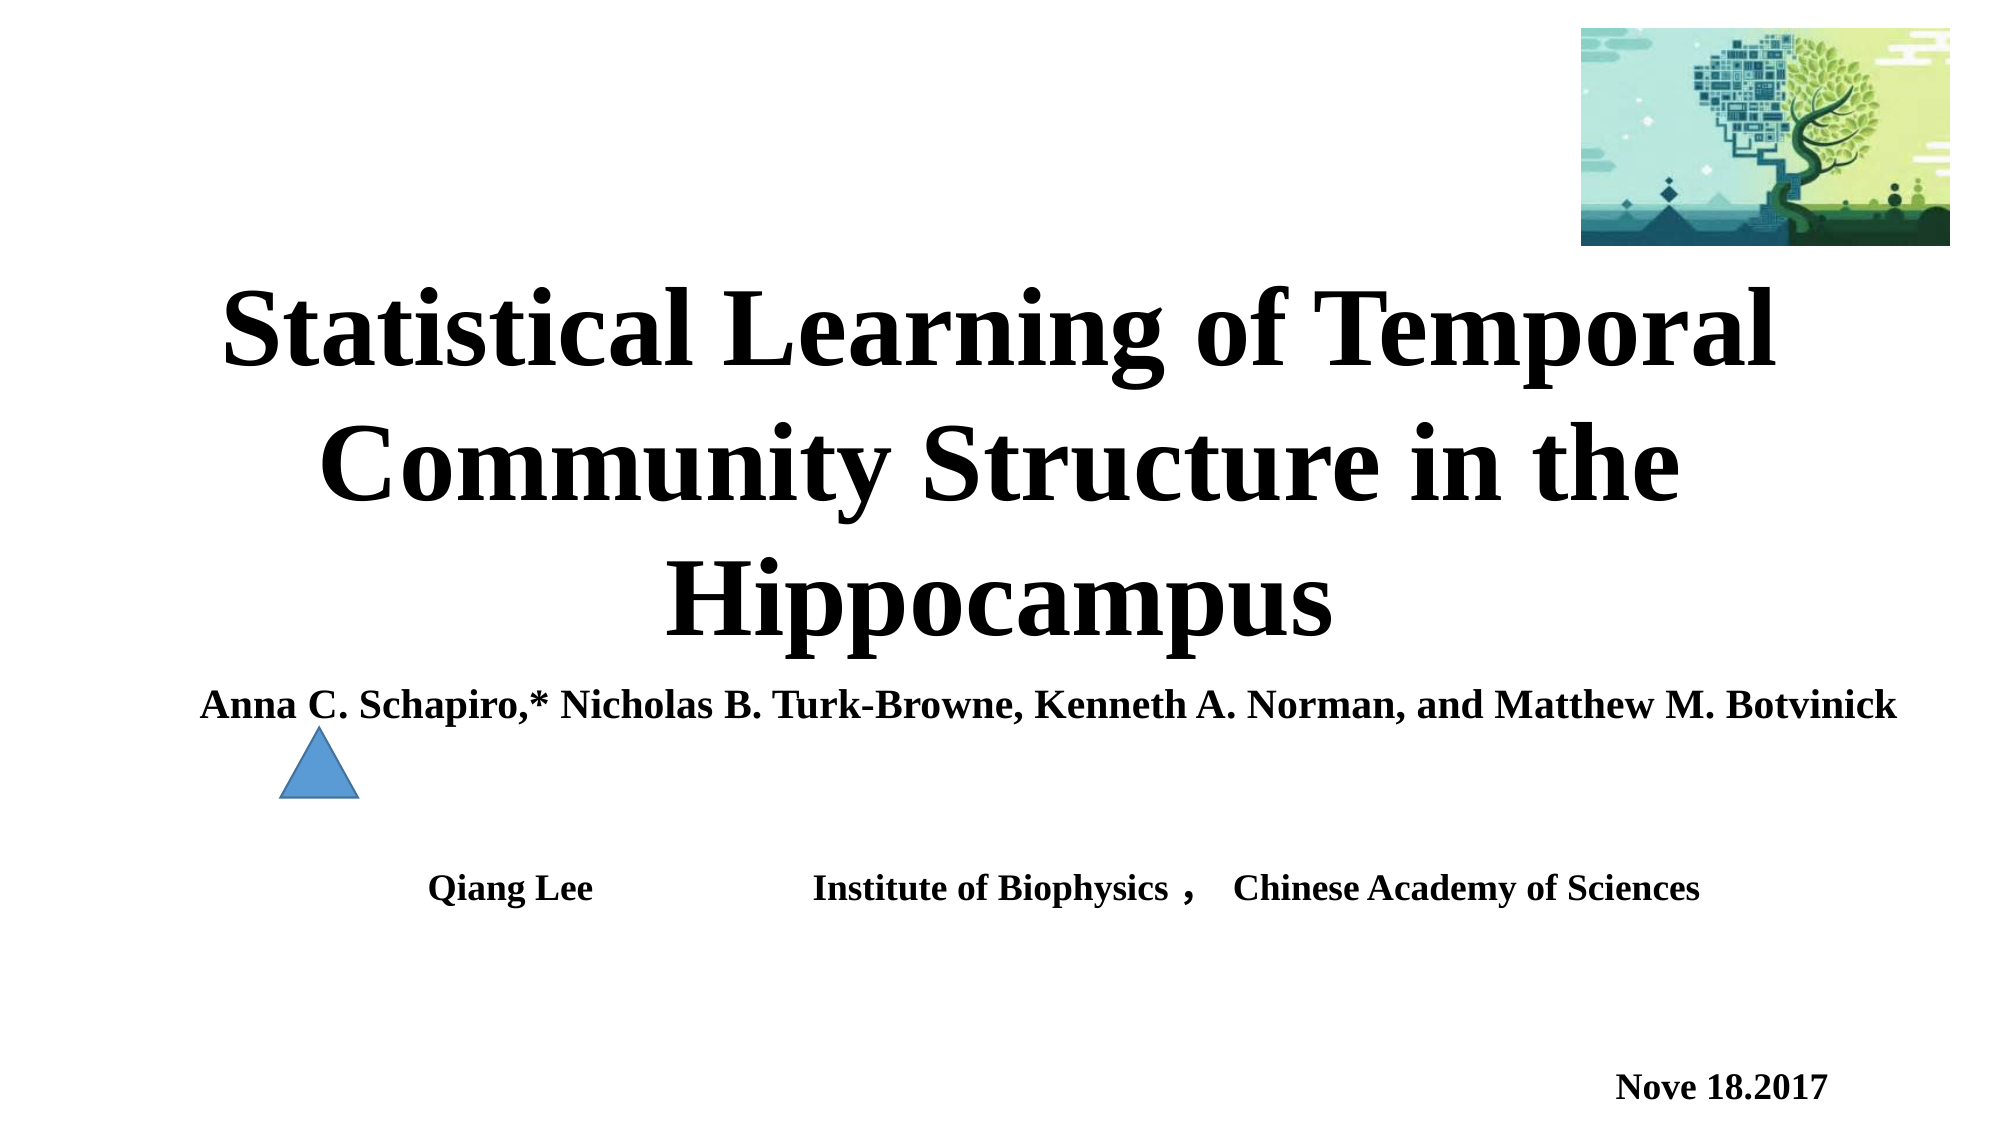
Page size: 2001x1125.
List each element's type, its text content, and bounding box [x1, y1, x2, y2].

text_box Anna C. Schapiro,* Nicholas B. Turk-Browne, Kenneth A. Norman, and Matthew M. Botvinick [148, 669, 1950, 734]
text_box [278, 725, 360, 799]
text_box Nove 18.2017 [1472, 1054, 1978, 1115]
text_box Statistical Learning of Temporal Community Structure in the Hippocampus [14, 245, 1986, 665]
picture [1581, 28, 1950, 246]
text_box Qiang Lee [412, 855, 798, 916]
text_box Institute of Biophysics， Chinese Academy of Sciences [798, 855, 1781, 916]
